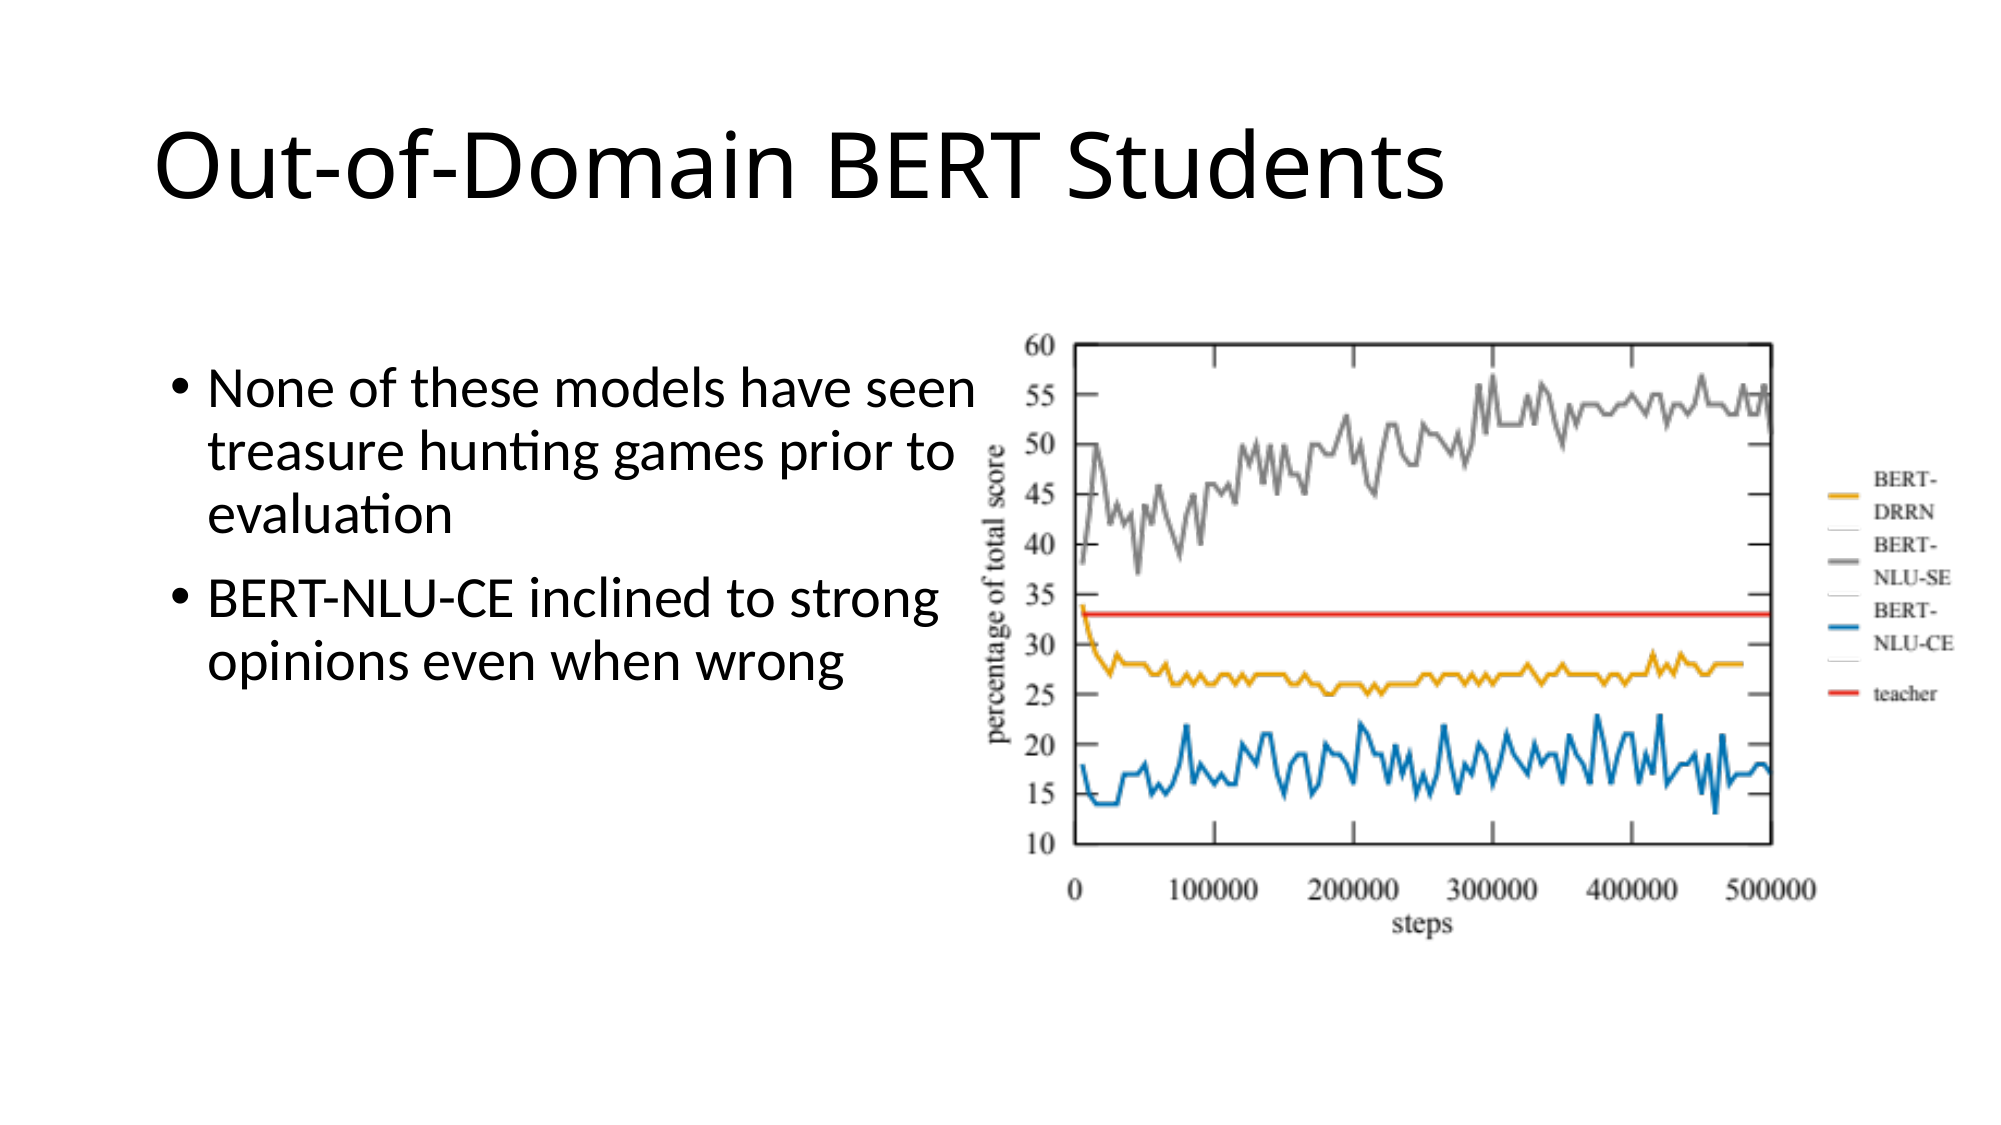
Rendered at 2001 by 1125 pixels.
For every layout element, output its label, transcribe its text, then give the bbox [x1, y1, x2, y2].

title Out-of-Domain BERT Students [137, 59, 1863, 278]
list None of these models have seen treasure hunting games prior to evaluation BERT-NLU-CE inclined to strong opinions even when wrong [155, 350, 914, 832]
picture [914, 299, 2000, 951]
